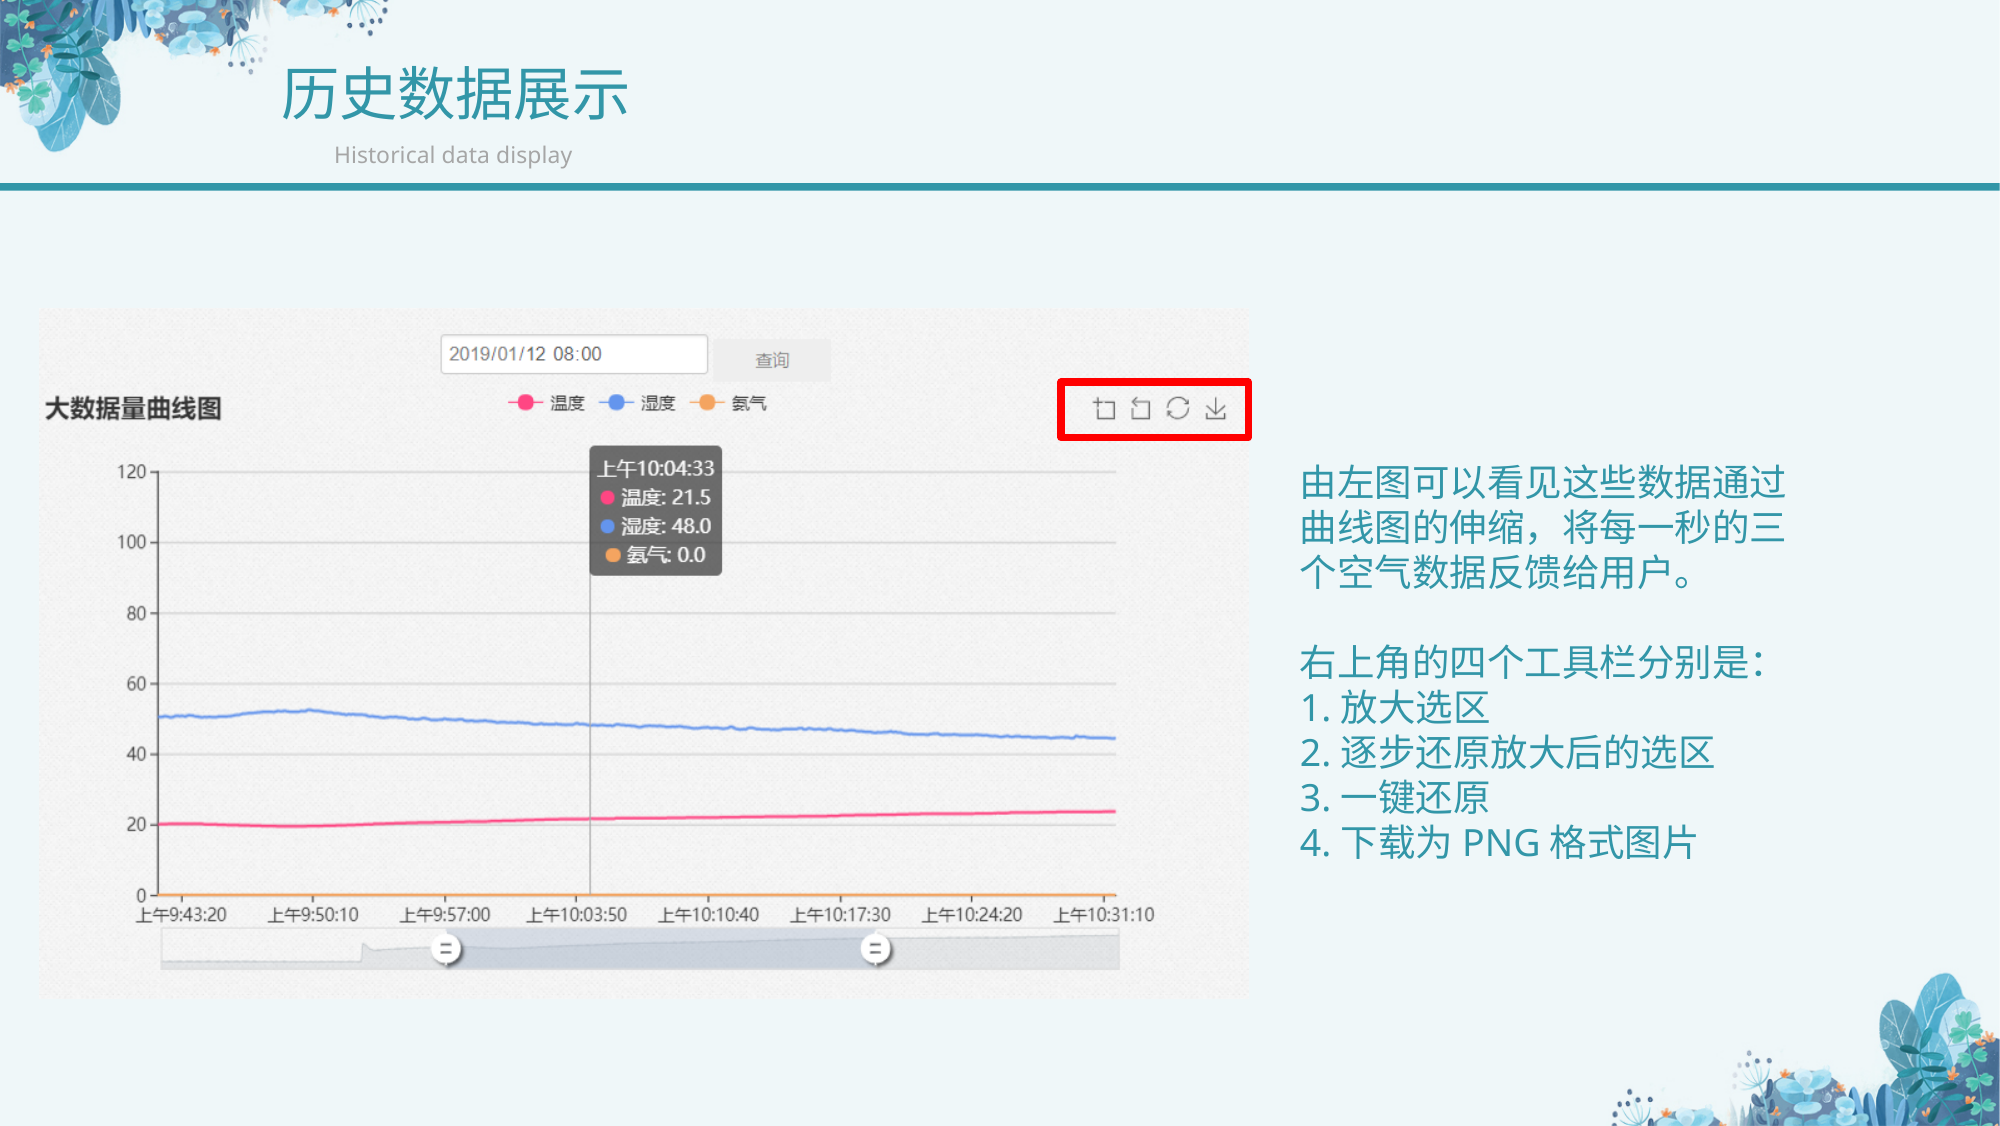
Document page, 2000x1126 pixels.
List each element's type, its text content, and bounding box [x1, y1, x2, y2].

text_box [0, 56, 2000, 191]
picture [0, 191, 2000, 1126]
picture [0, 0, 2000, 56]
text_box 由左图可以看见这些数据通过曲线图的伸缩，将每一秒的三个空气数据反馈给用户。 右上角的四个工具栏分别是： 1.放大选区 2.逐步还原放大后的选区 3.一键还原 4.下载为PNG格式图片 [1285, 451, 1821, 872]
